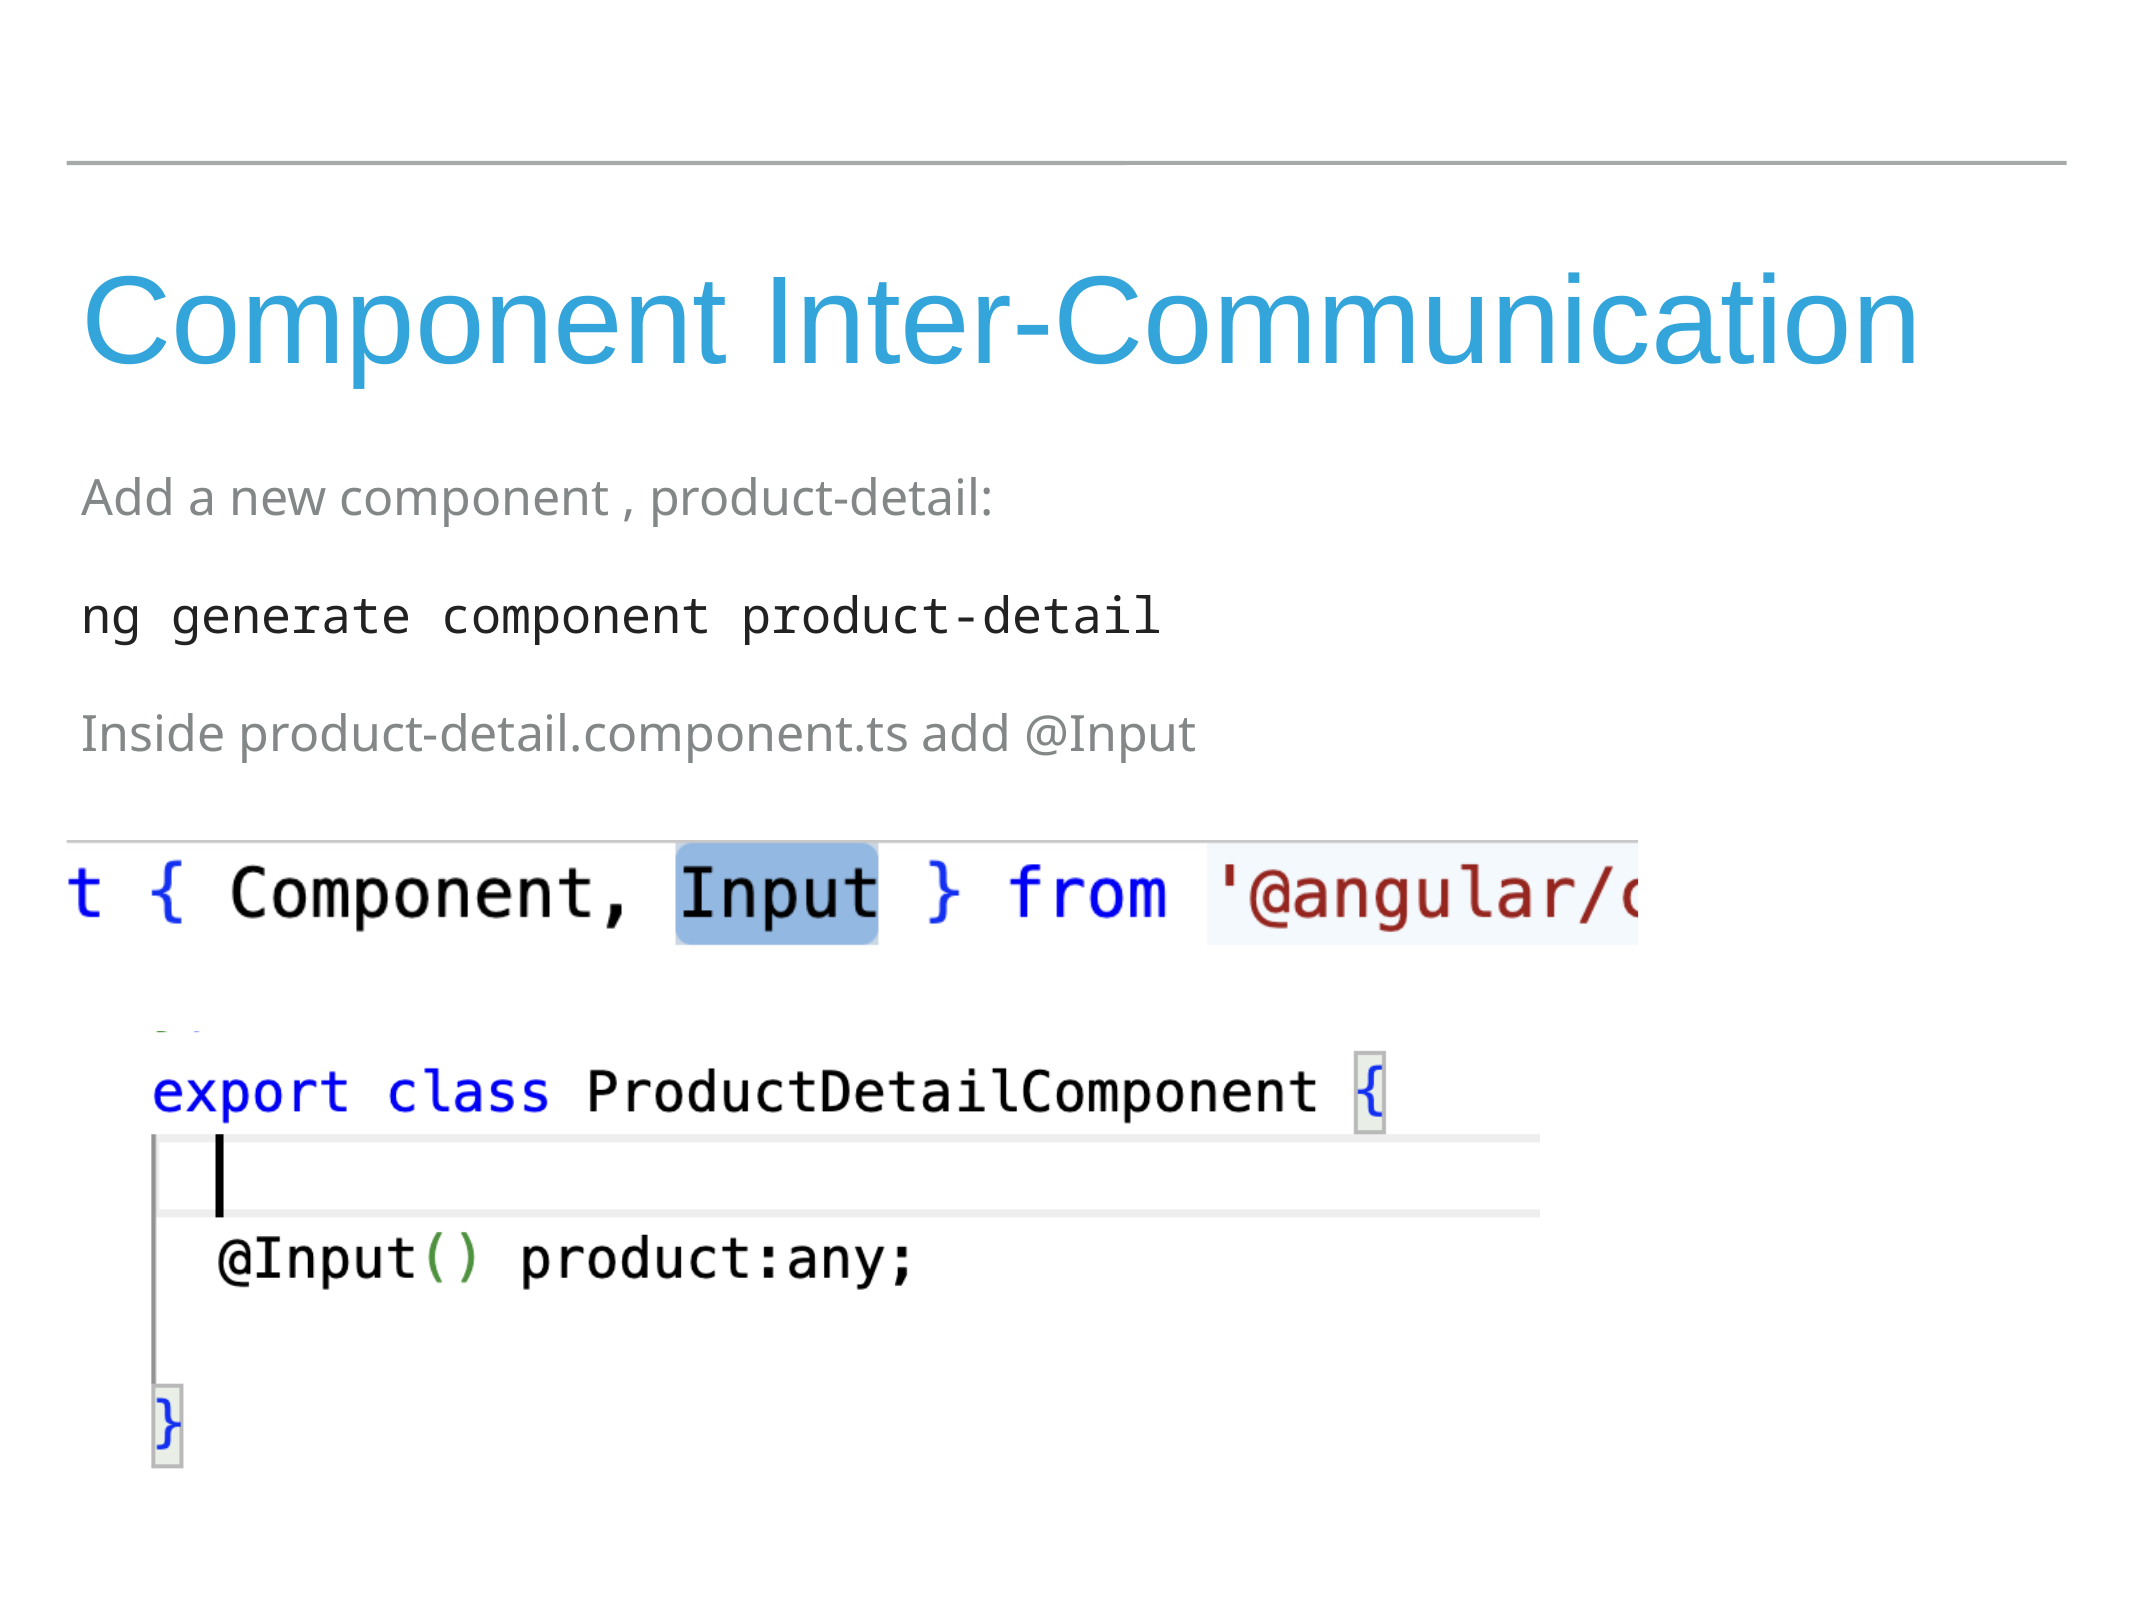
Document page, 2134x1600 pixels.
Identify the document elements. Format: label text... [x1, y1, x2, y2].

picture [66, 840, 1639, 988]
picture [105, 1031, 1540, 1498]
list Add a new component , product-detail: ng generate component product-detail Inside product-detail.component.ts add @Input [66, 450, 2067, 1452]
title Component Inter-Communication [66, 252, 2067, 371]
